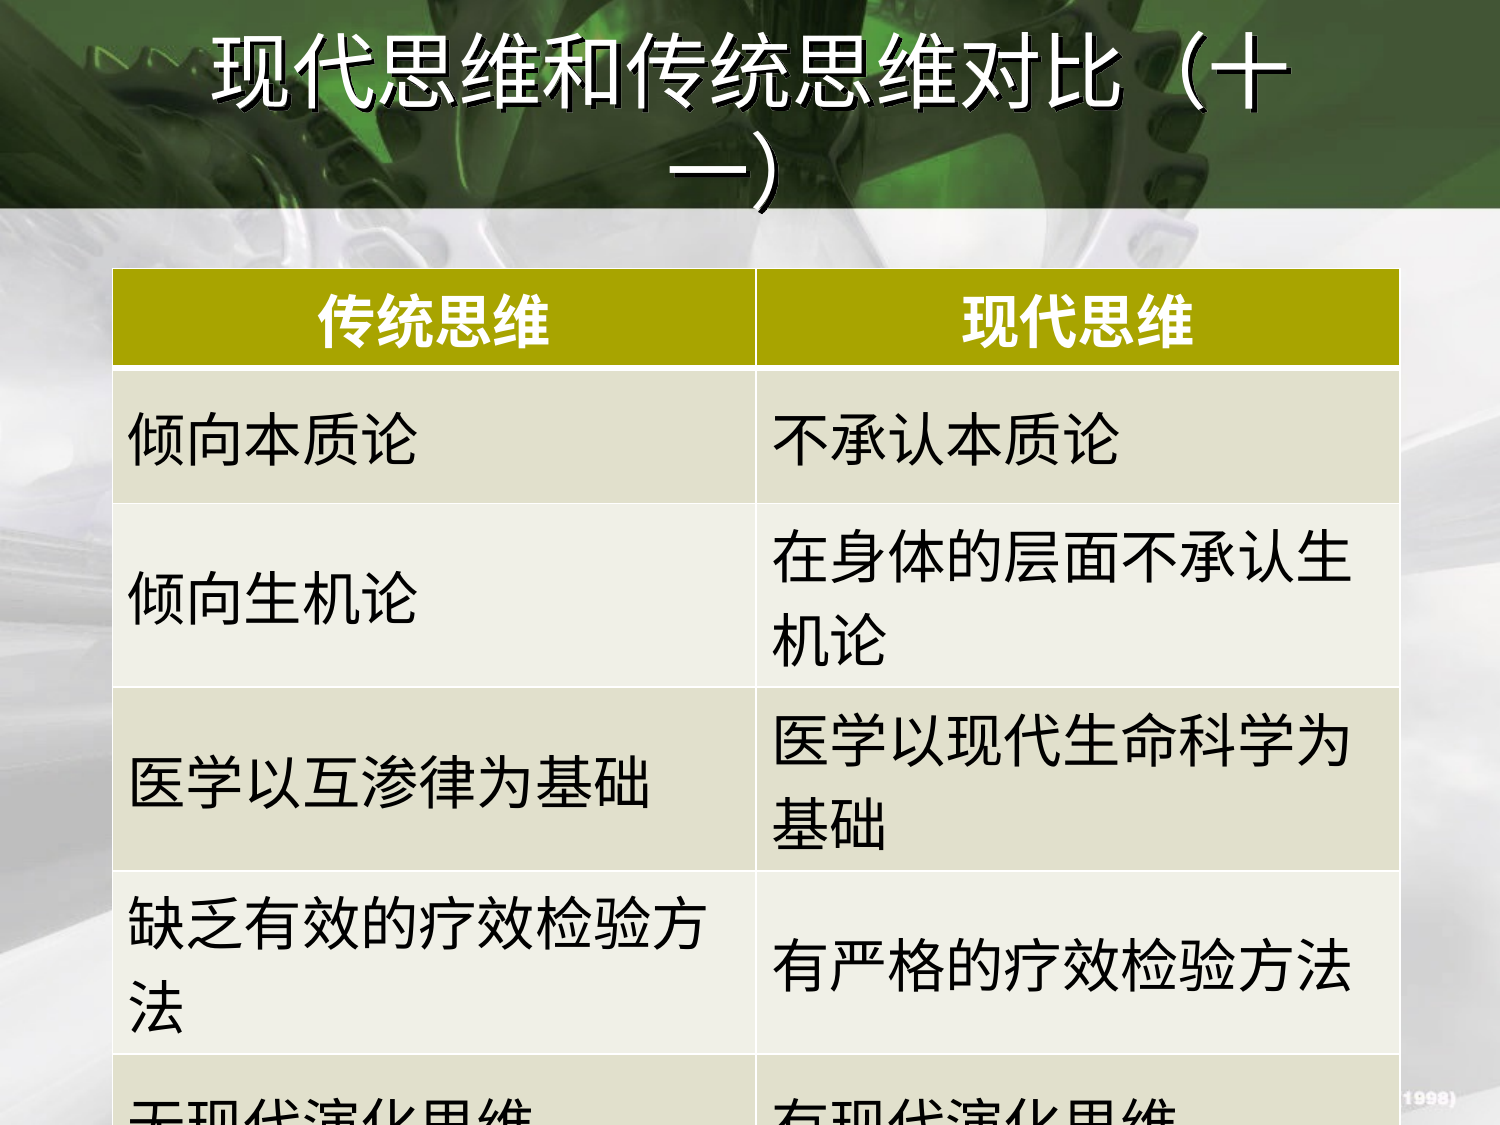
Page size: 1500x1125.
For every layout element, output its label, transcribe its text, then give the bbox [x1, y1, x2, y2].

table_cell 医学以现代生命科学为基础 [757, 688, 1399, 870]
table_cell 医学以互渗律为基础 [113, 688, 755, 870]
table_cell 无现代演化思维 [113, 1055, 755, 1125]
table_cell 有严格的疗效检验方法 [757, 872, 1399, 1053]
title 现代思维和传统思维对比（十一） [112, 24, 1388, 213]
table_header 传统思维 [113, 269, 755, 365]
table_cell 在身体的层面不承认生机论 [757, 504, 1399, 686]
table_cell 缺乏有效的疗效检验方法 [113, 872, 755, 1053]
picture [0, 0, 1500, 1125]
table_cell 倾向生机论 [113, 504, 755, 686]
table_cell 倾向本质论 [113, 371, 755, 503]
table_cell 不承认本质论 [757, 371, 1399, 503]
table_header 现代思维 [757, 269, 1399, 365]
table_cell 有现代演化思维 [757, 1055, 1399, 1125]
